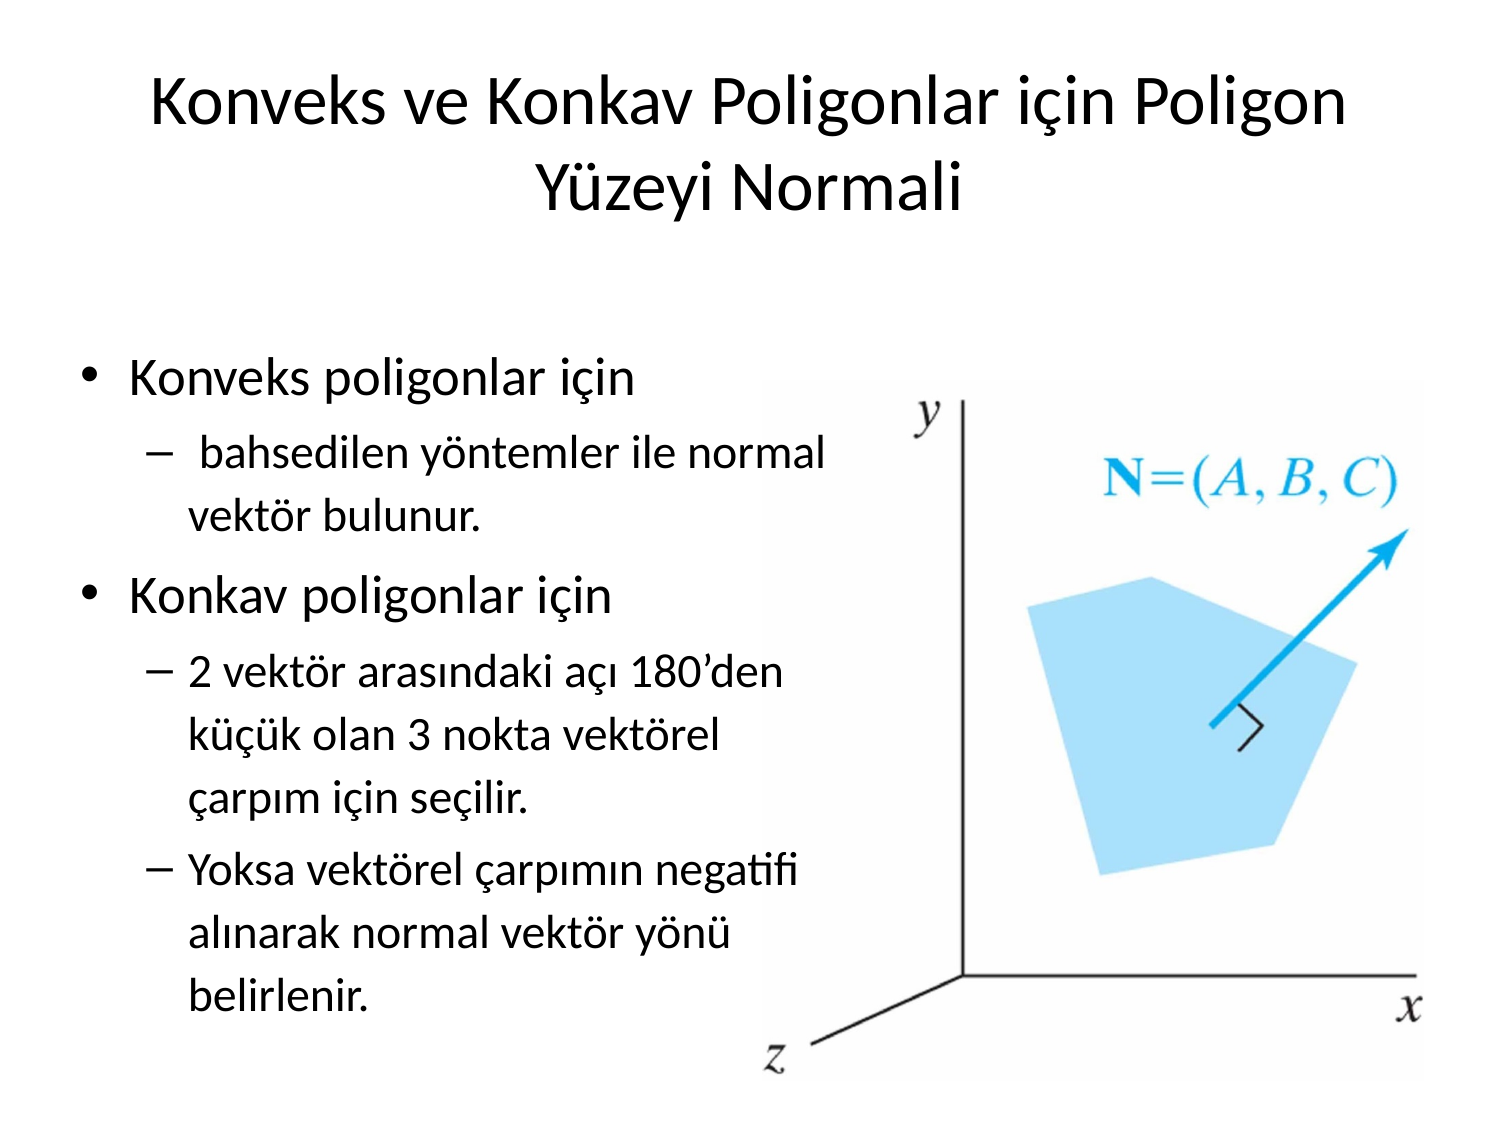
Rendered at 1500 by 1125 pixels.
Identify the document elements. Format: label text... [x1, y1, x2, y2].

title Konveks ve Konkav Poligonlar için Poligon Yüzeyi Normali [75, 45, 1425, 233]
picture [761, 380, 1424, 1083]
